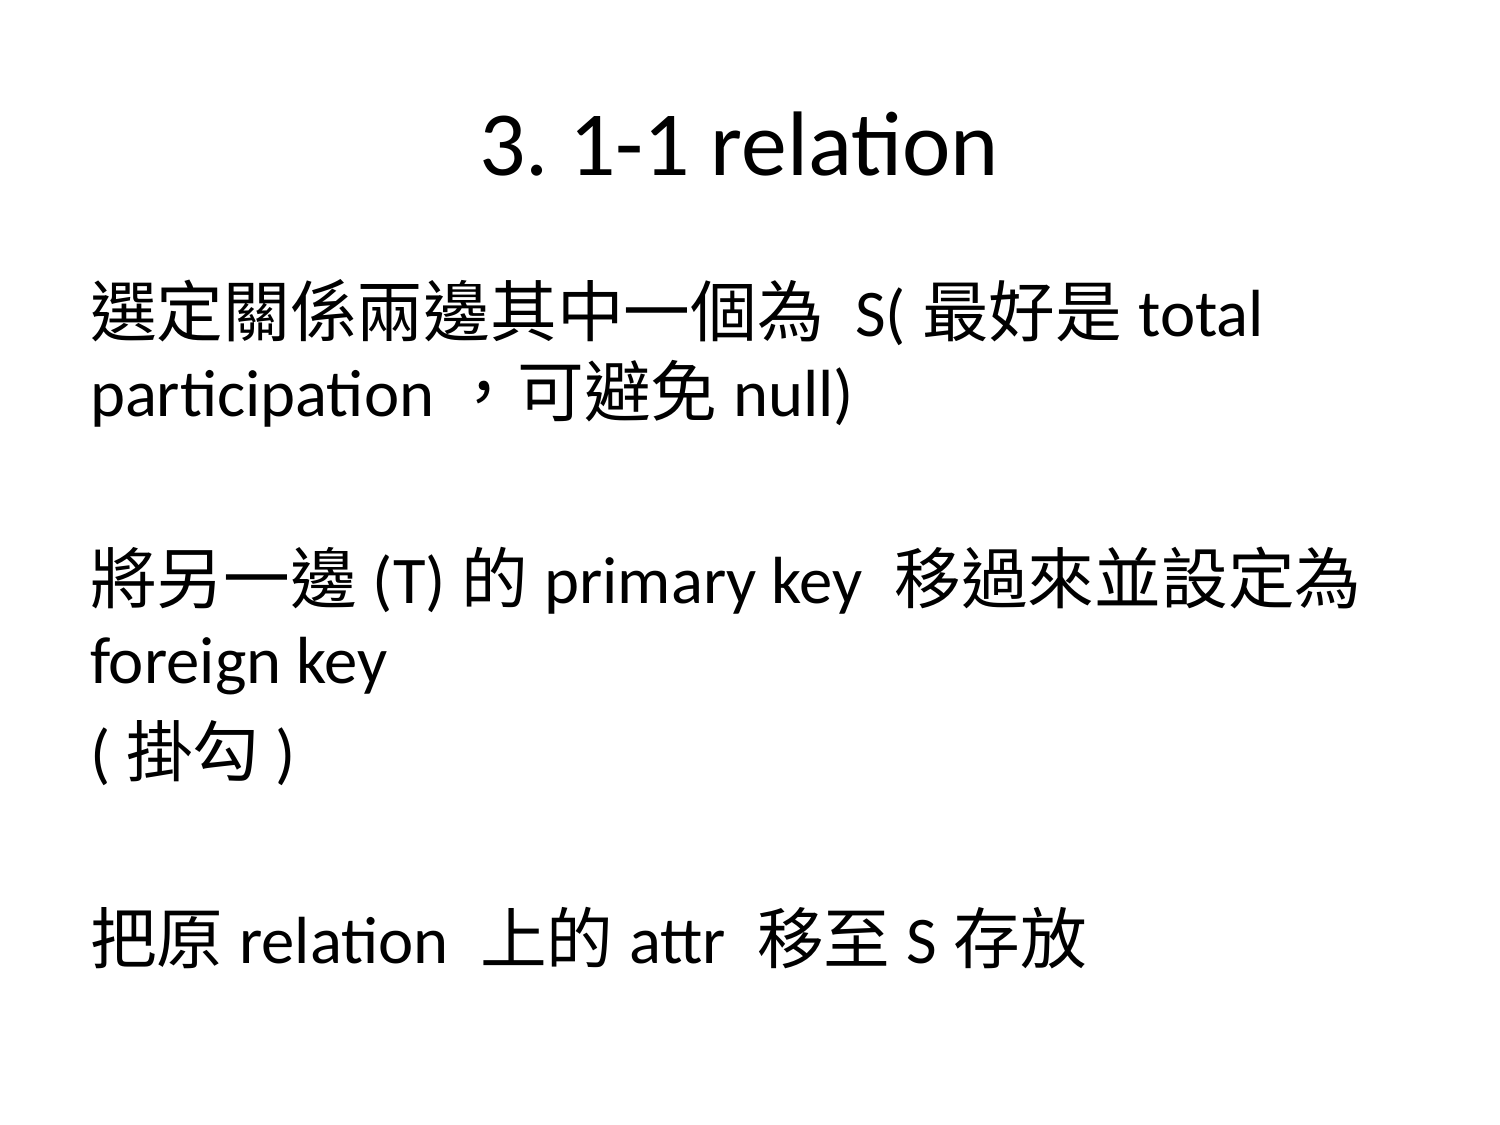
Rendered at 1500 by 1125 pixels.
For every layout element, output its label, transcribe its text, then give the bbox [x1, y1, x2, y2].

list 選定關係兩邊其中一個為 S(最好是total participation，可避免null) 將另一邊(T)的primary key 移過來並設定為foreign key (掛勾) 把原relation 上的attr 移至S存放 [75, 262, 1425, 1005]
title 3. 1-1 relation [75, 45, 1425, 233]
